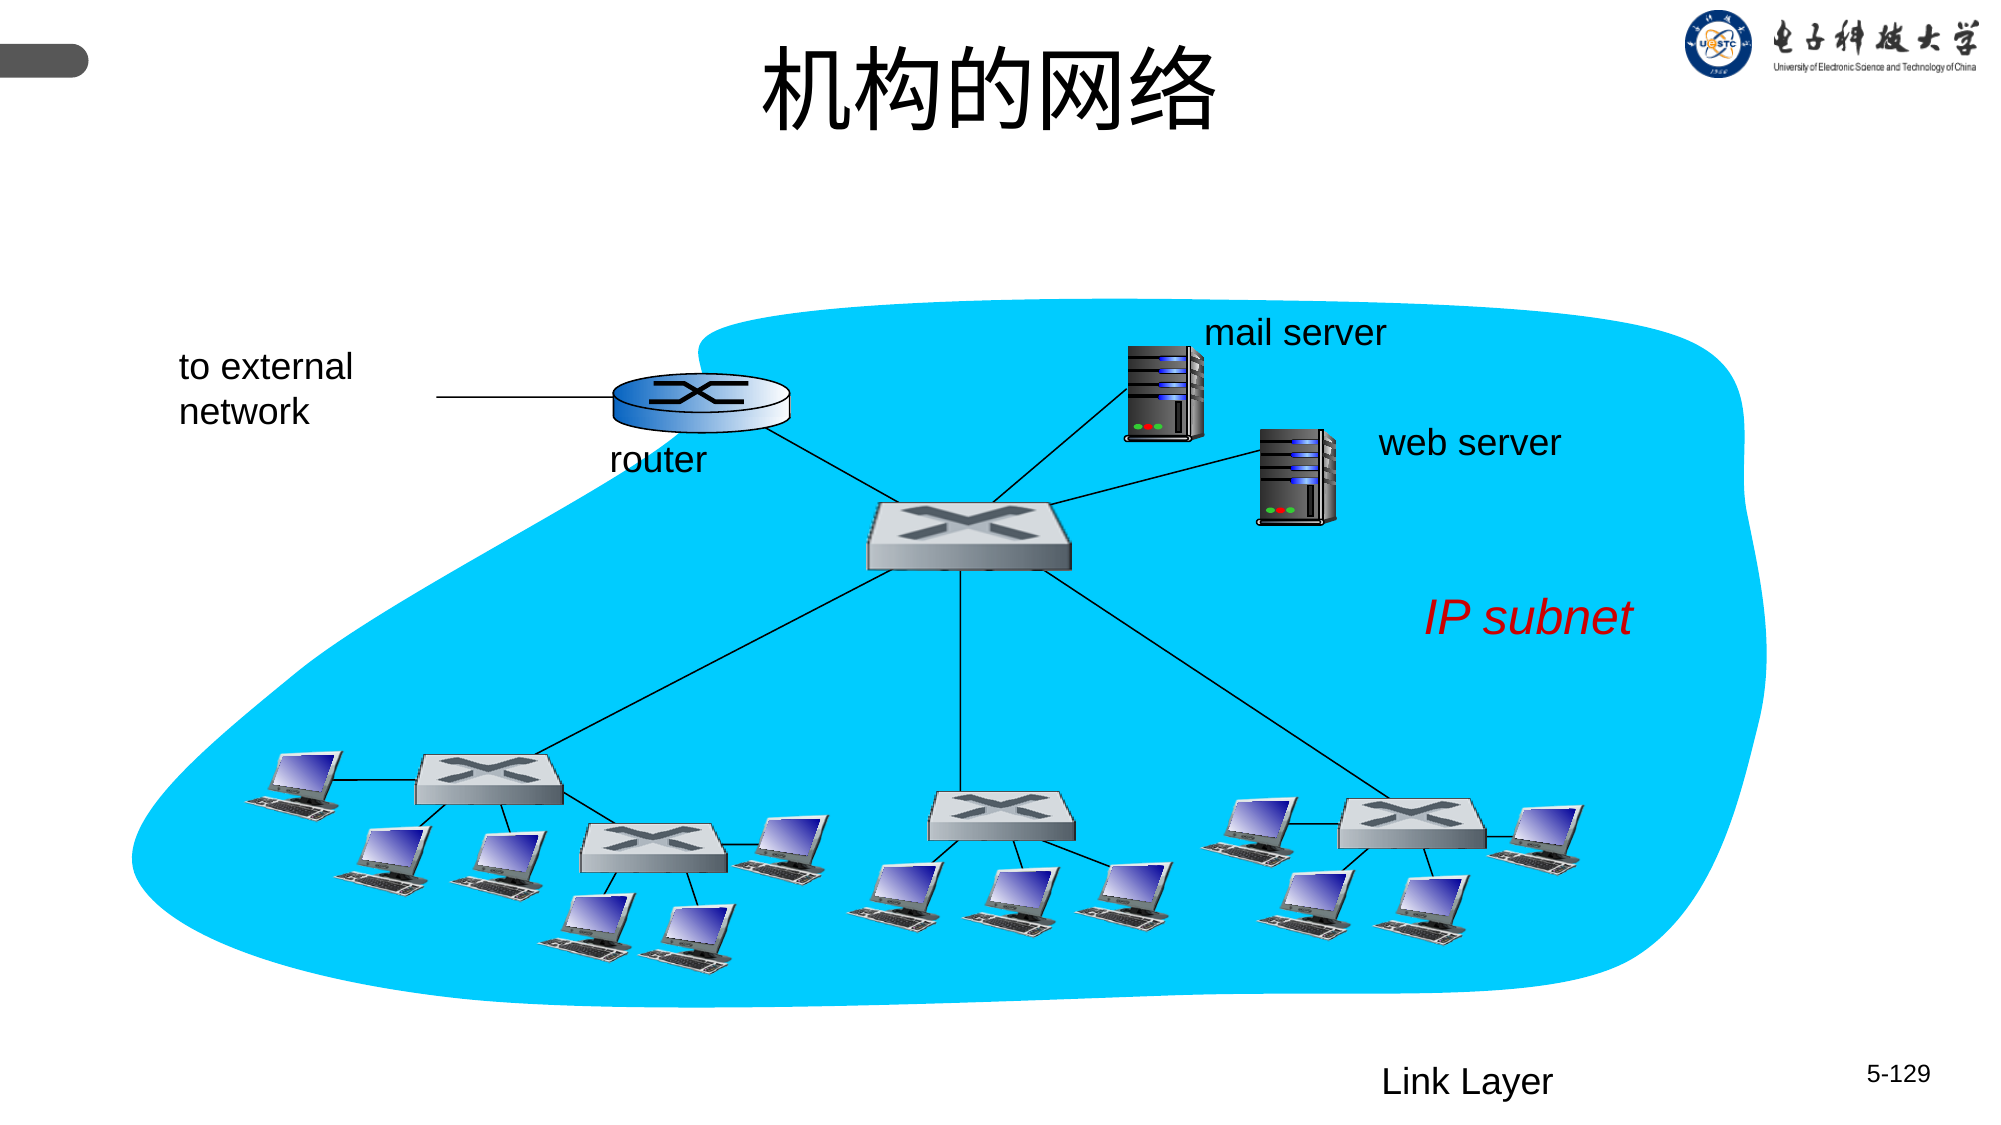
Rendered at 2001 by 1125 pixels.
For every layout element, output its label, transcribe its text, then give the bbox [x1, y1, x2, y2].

picture [867, 503, 1071, 571]
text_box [513, 888, 639, 968]
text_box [1050, 857, 1176, 937]
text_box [220, 747, 346, 827]
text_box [1232, 866, 1358, 946]
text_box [937, 863, 1063, 943]
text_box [309, 822, 435, 902]
text_box mail server [1189, 301, 1403, 361]
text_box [1175, 793, 1301, 873]
picture [1338, 799, 1470, 848]
text_box web server [1364, 410, 1577, 471]
text_box [131, 298, 1767, 1008]
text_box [613, 900, 739, 980]
picture [415, 754, 563, 804]
picture [928, 792, 1075, 841]
title 机构的网络 [0, 37, 1981, 225]
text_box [1124, 346, 1205, 442]
text_box router [594, 427, 723, 488]
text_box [822, 858, 947, 939]
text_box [613, 373, 791, 433]
picture [580, 823, 706, 872]
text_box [706, 811, 832, 891]
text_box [1256, 429, 1337, 525]
footer Link Layer [1366, 1050, 1852, 1125]
text_box IP subnet [1408, 576, 1648, 652]
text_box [1462, 801, 1587, 881]
picture [1685, 10, 1979, 37]
text_box to external network [164, 334, 369, 440]
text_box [1348, 871, 1473, 951]
slide_number 5- [1852, 1050, 2000, 1125]
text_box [425, 827, 550, 907]
